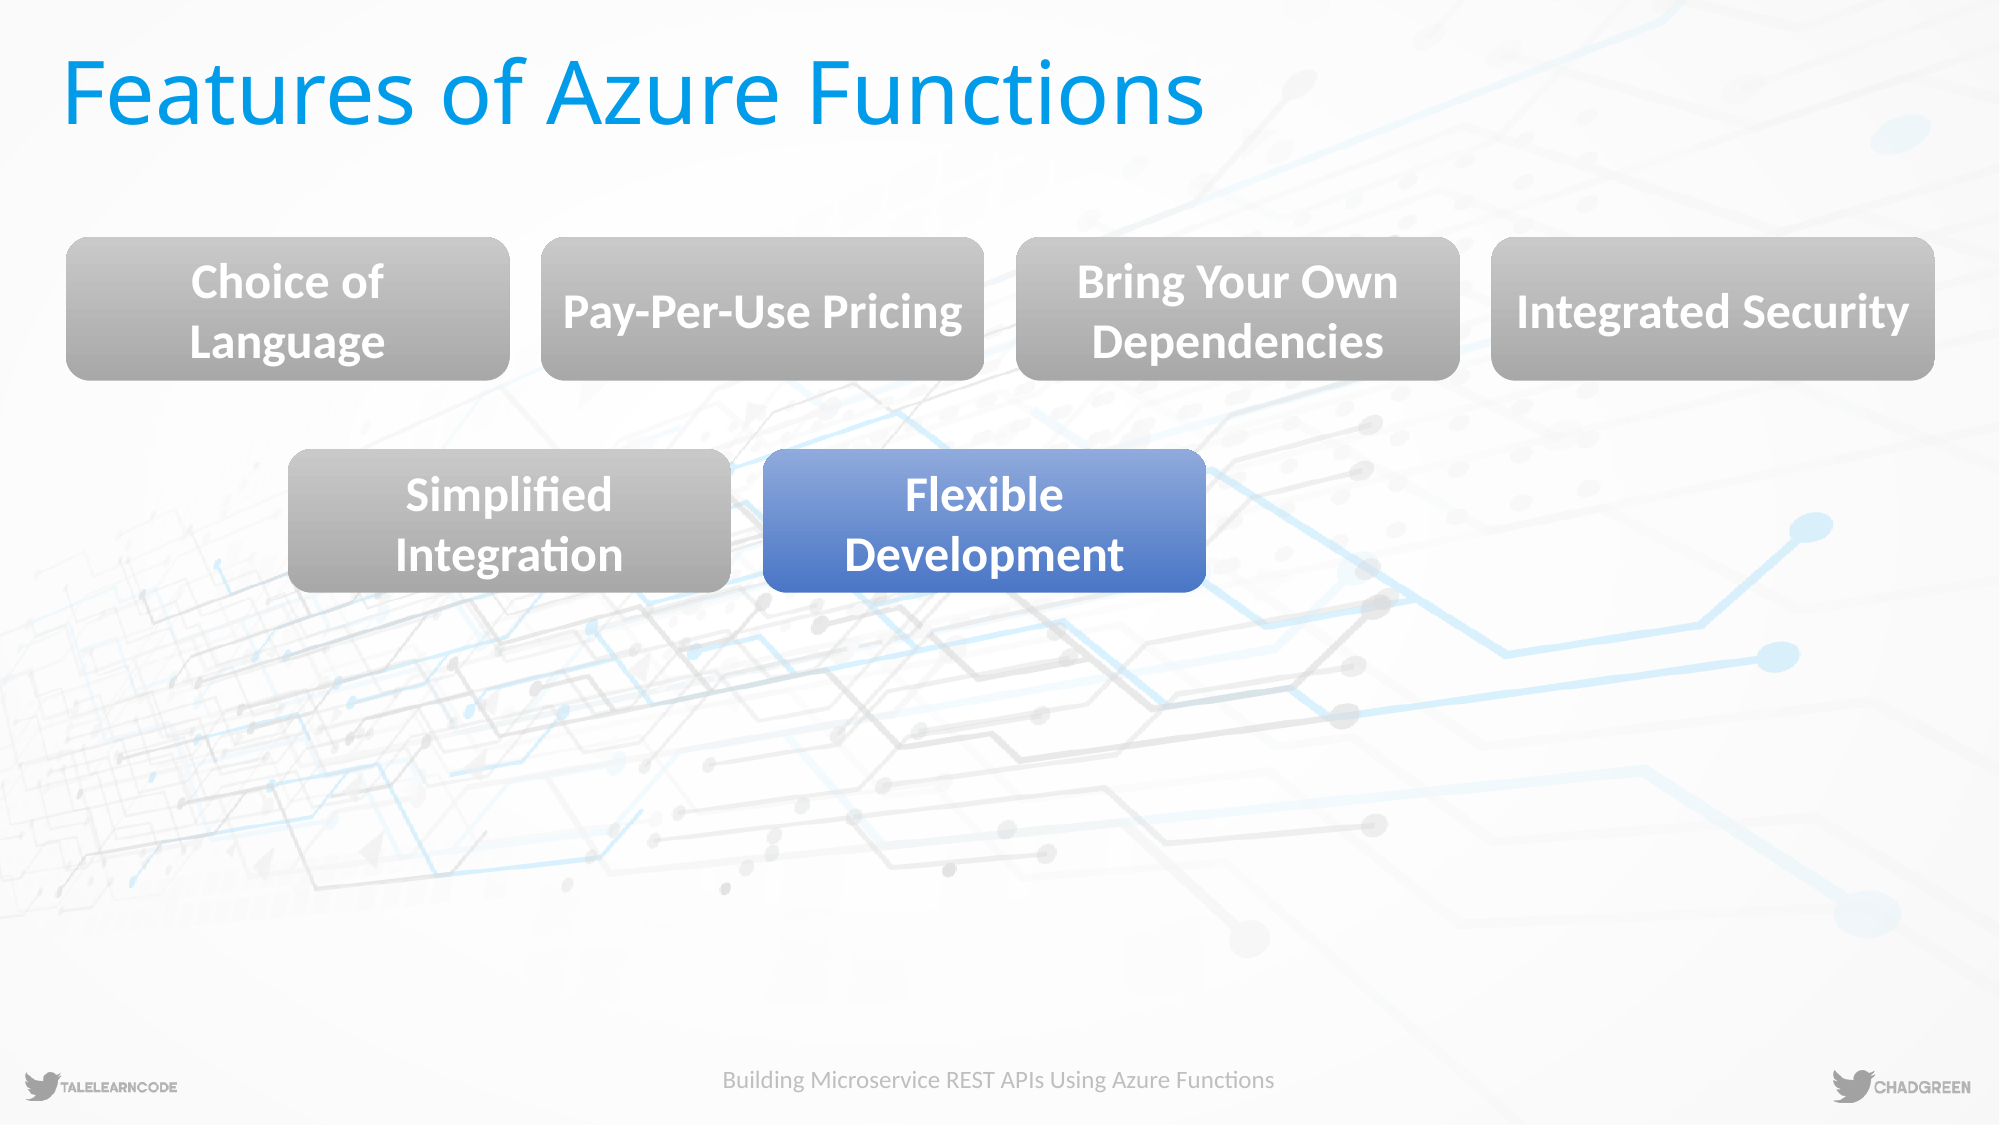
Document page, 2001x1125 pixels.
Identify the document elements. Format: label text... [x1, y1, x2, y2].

title Features of Azure Functions [45, 40, 1952, 152]
text_box Bring Your Own Dependencies [1016, 237, 1460, 381]
text_box Integrated Security [1491, 237, 1936, 381]
text_box Flexible Development [762, 449, 1207, 593]
text_box Pay-Per-Use Pricing [541, 237, 985, 381]
text_box Simplified Integration [287, 449, 732, 593]
text_box Choice of Language [65, 237, 510, 381]
